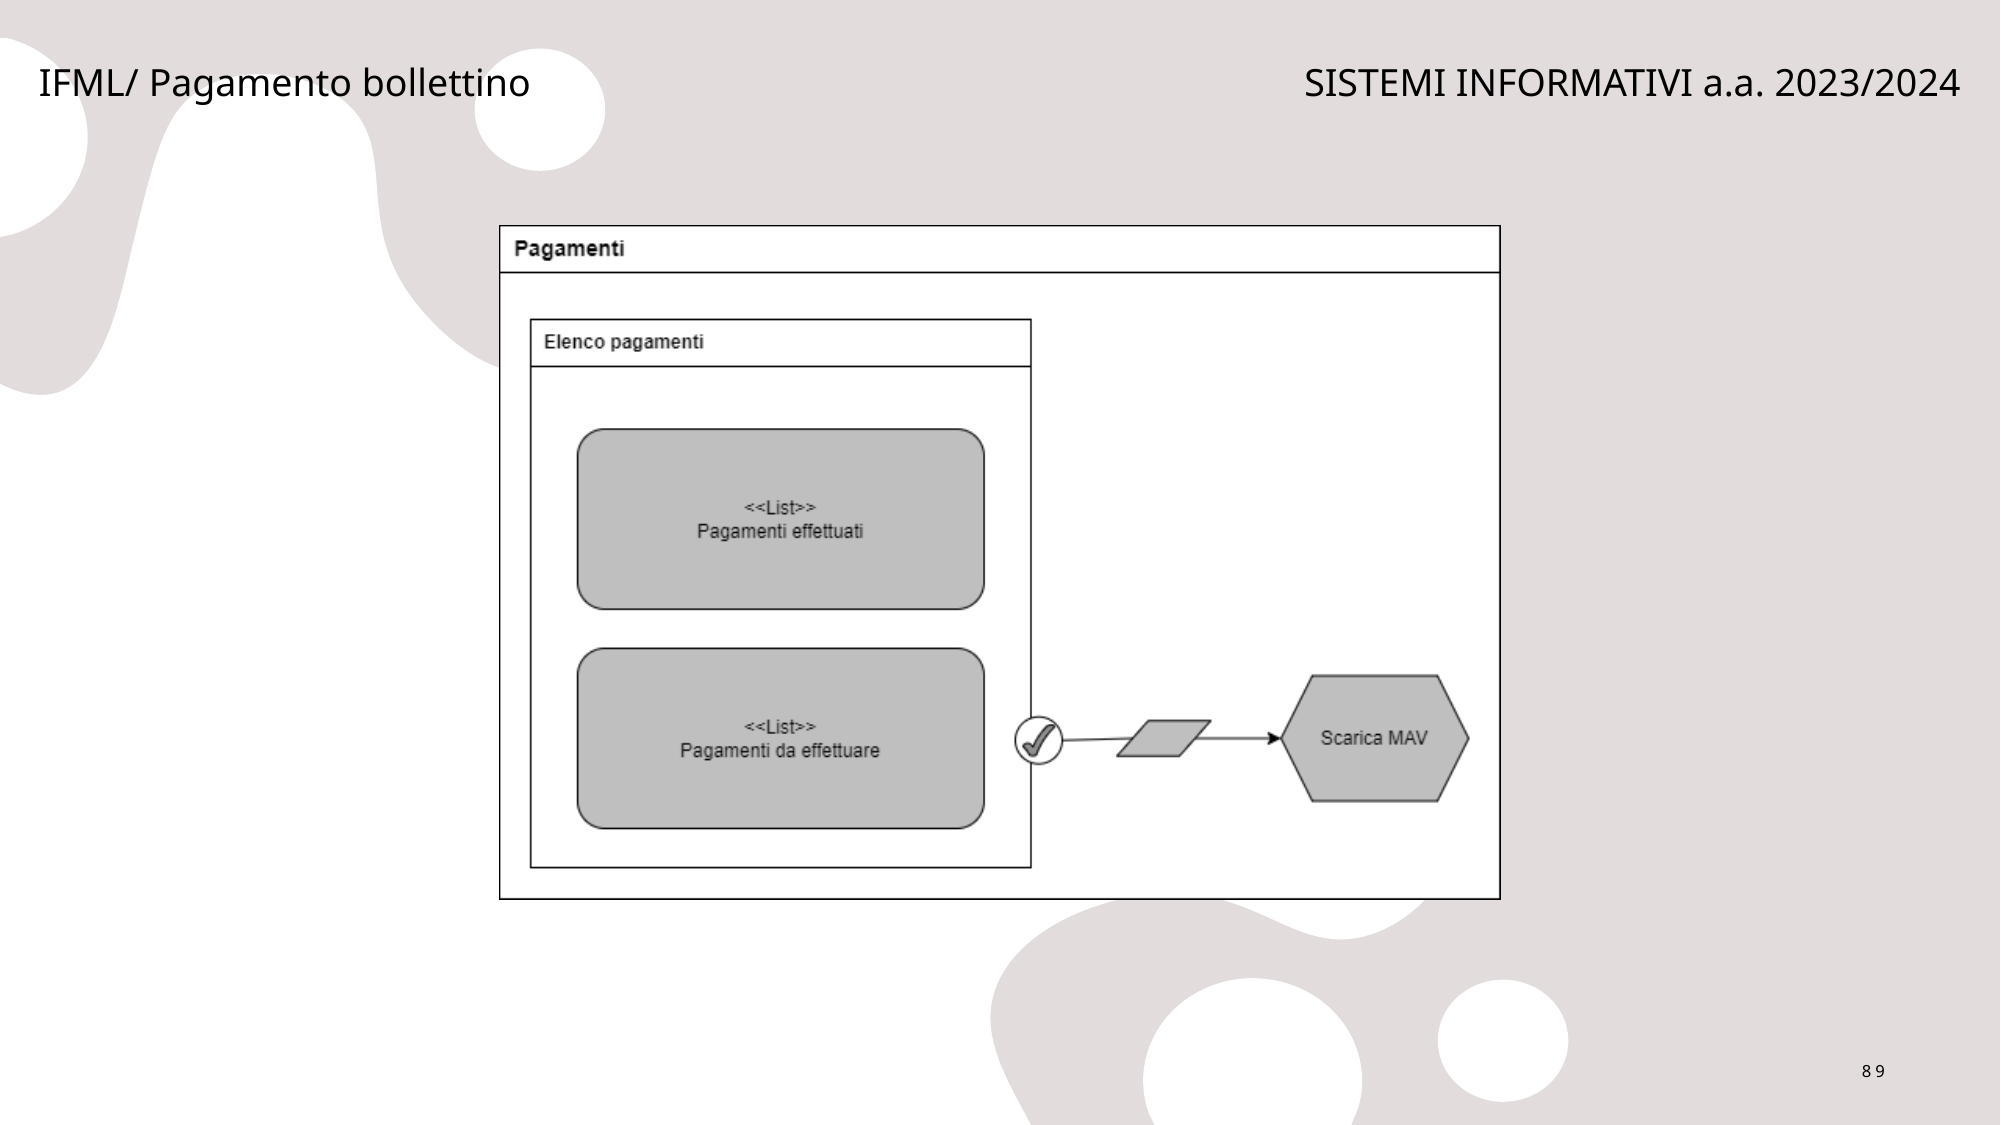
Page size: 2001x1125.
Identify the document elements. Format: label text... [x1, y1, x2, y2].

text_box SISTEMI INFORMATIVI a.a. 2023/2024 [1277, 51, 1976, 112]
text_box IFML/ Pagamento bollettino [24, 51, 791, 112]
picture [499, 225, 1501, 900]
slide_number 89 [1662, 1042, 1900, 1103]
